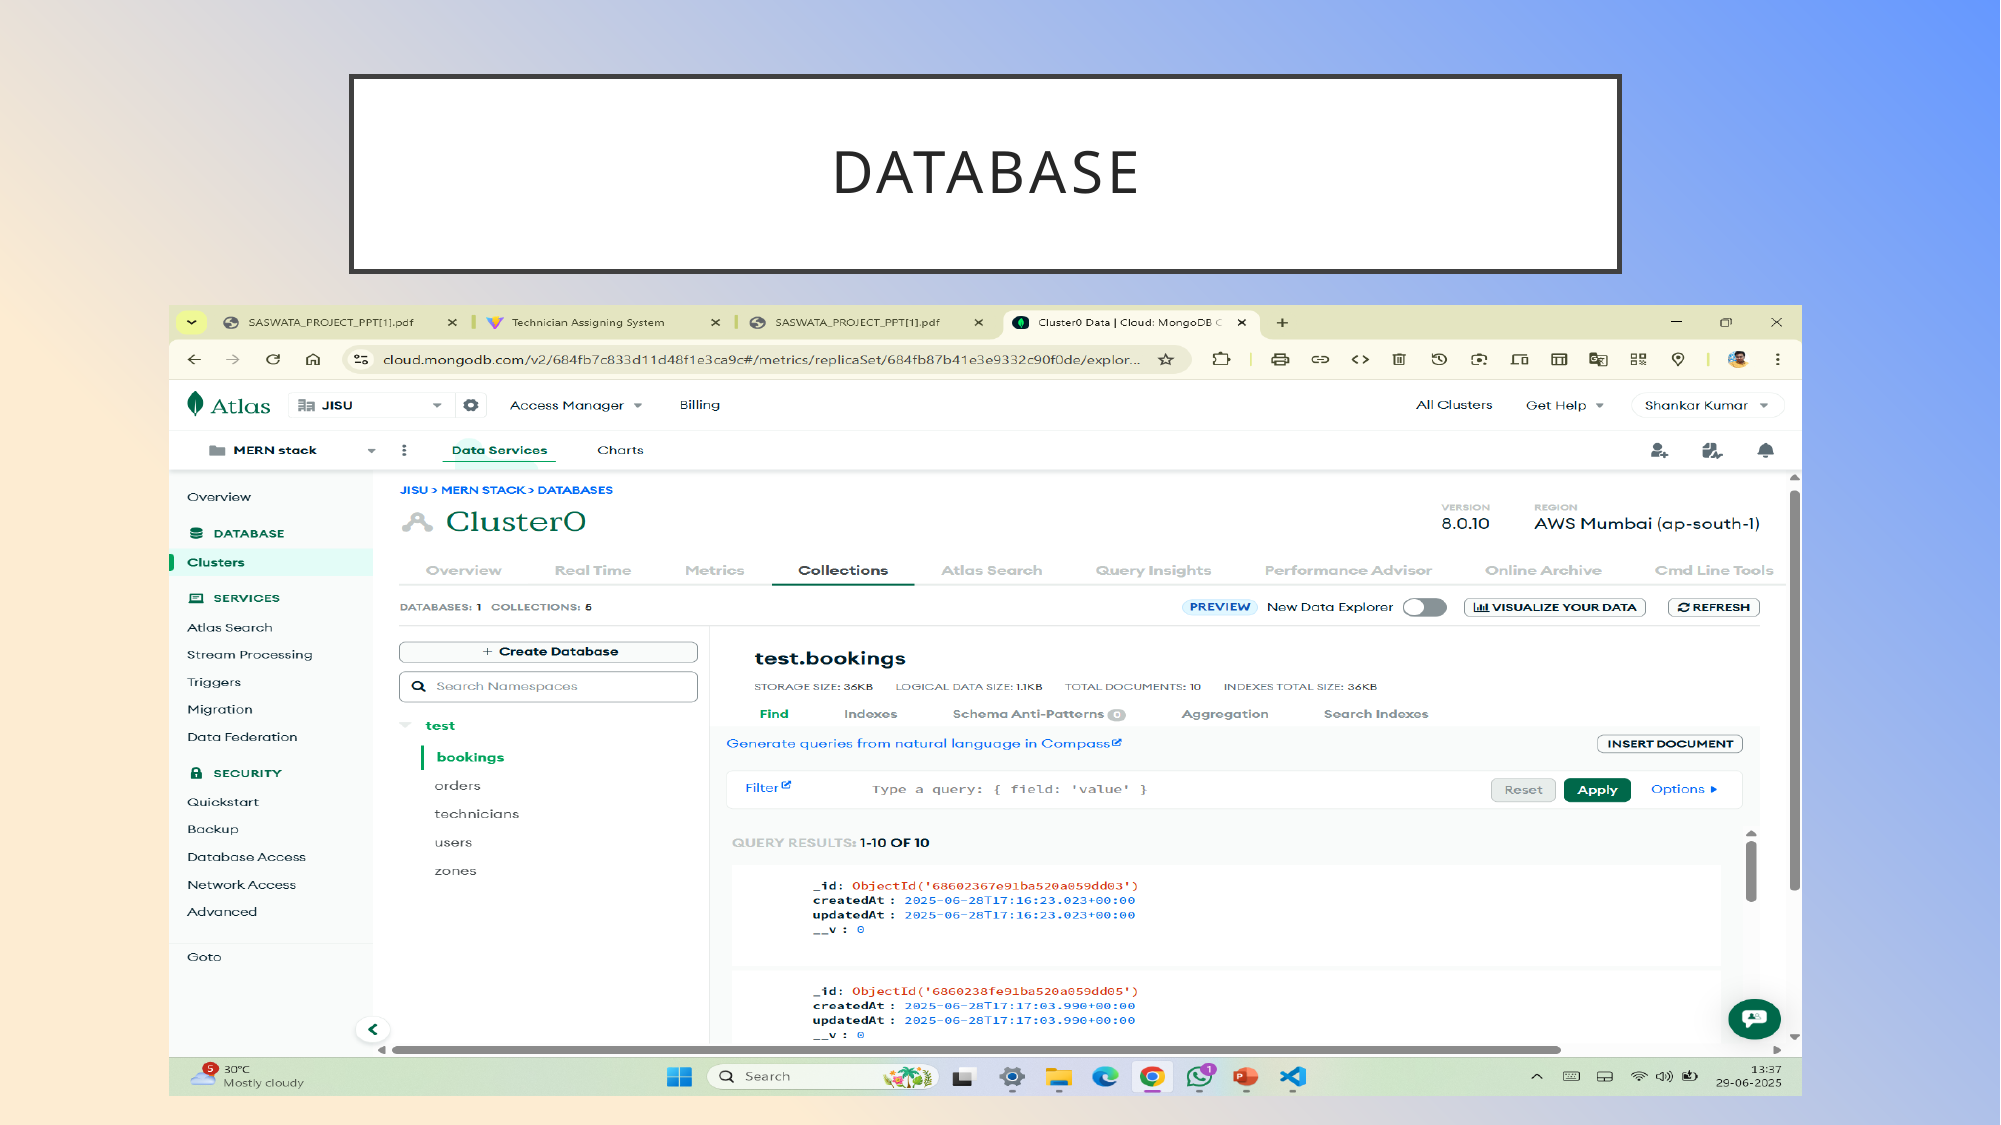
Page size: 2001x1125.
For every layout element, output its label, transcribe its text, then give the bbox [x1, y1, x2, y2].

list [169, 305, 1802, 1096]
title DATABASE [349, 74, 1622, 274]
